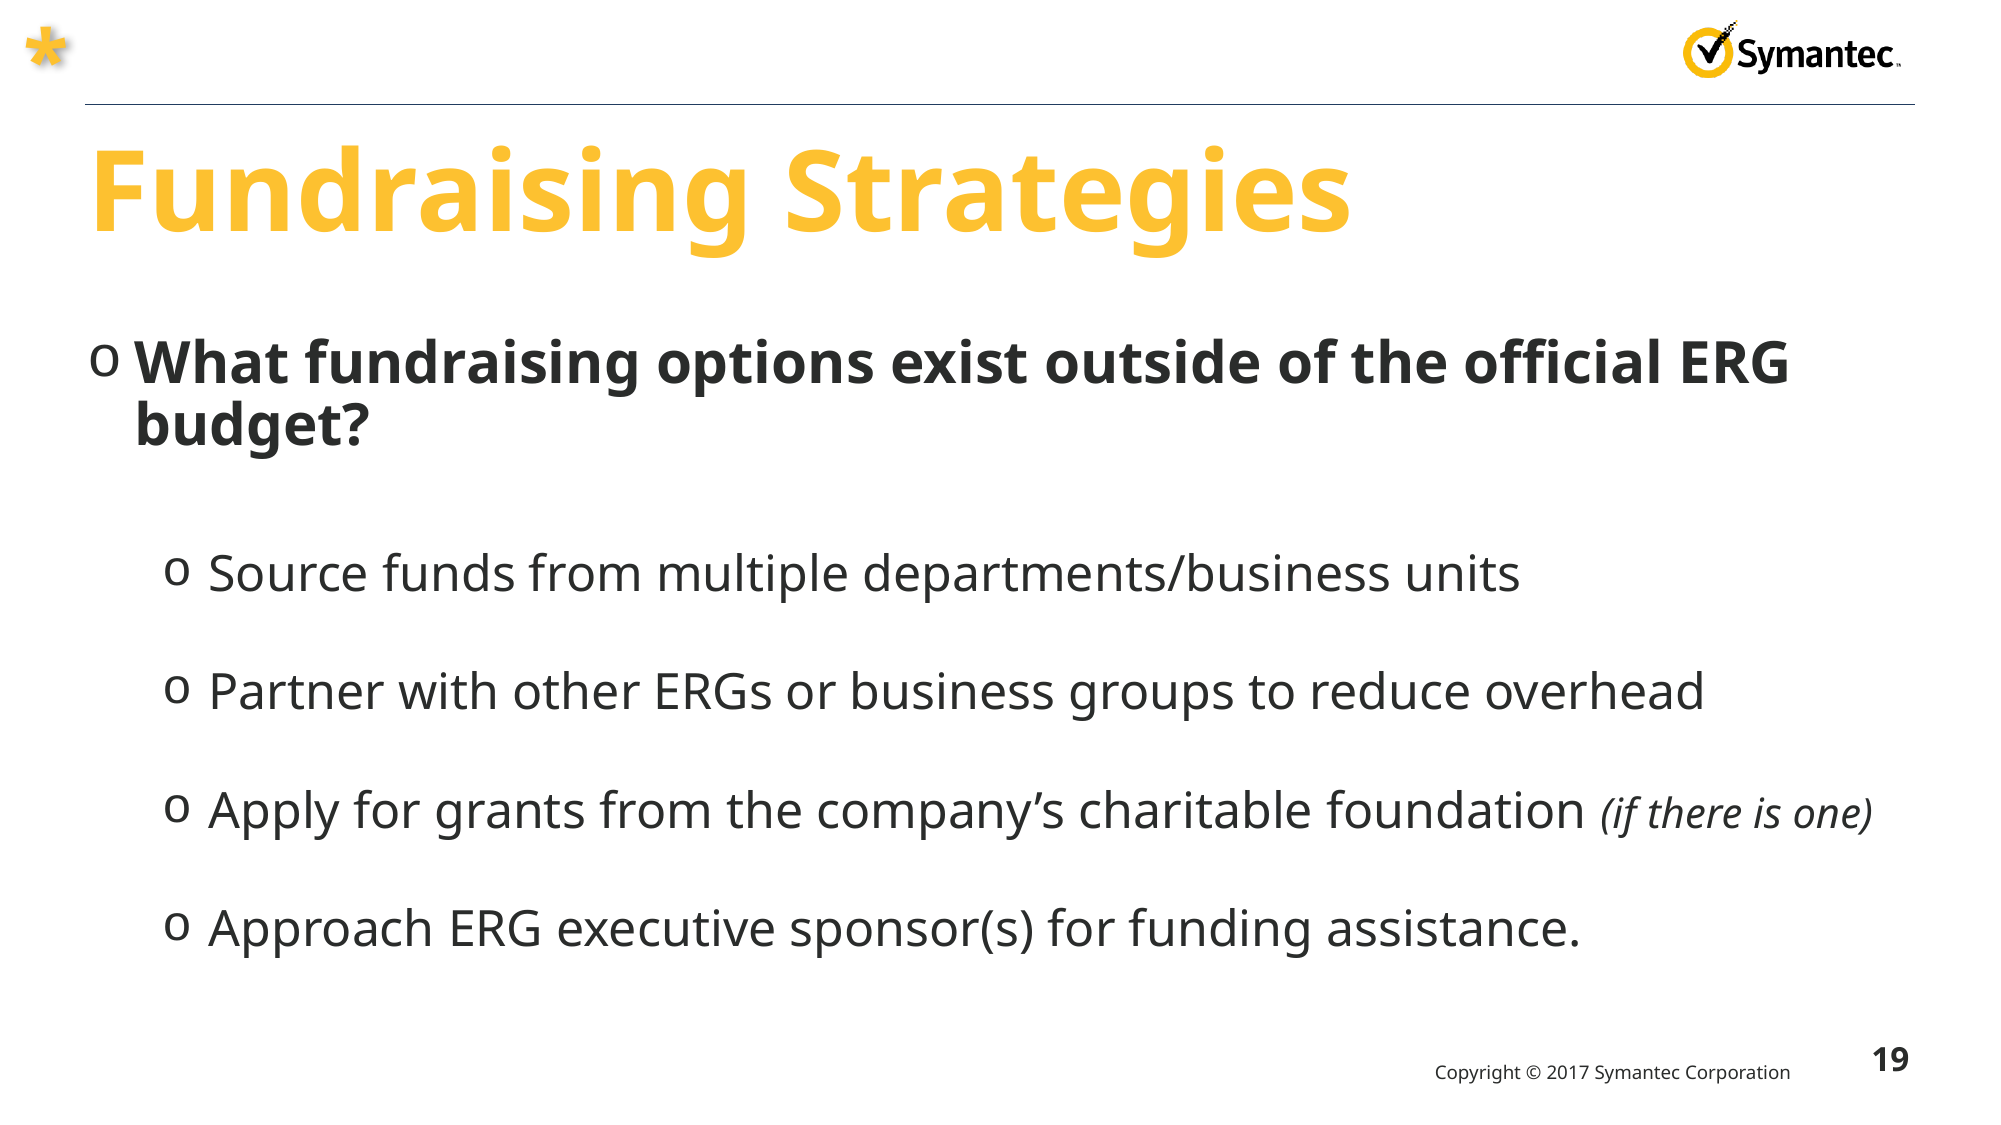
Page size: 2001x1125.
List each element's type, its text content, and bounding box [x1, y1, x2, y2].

text_box * [8, 0, 79, 115]
picture [1683, 20, 1901, 78]
title Fundraising Strategies [86, 145, 1910, 259]
list What fundraising options exist outside of the official ERG budget? Source funds from multiple departments/business units Partner with other ERGs or business groups to reduce overhead Apply for grants from the company’s charitable foundation (if there is one) Approach ERG executive sponsor(s) for funding assistance. [86, 332, 1966, 1047]
